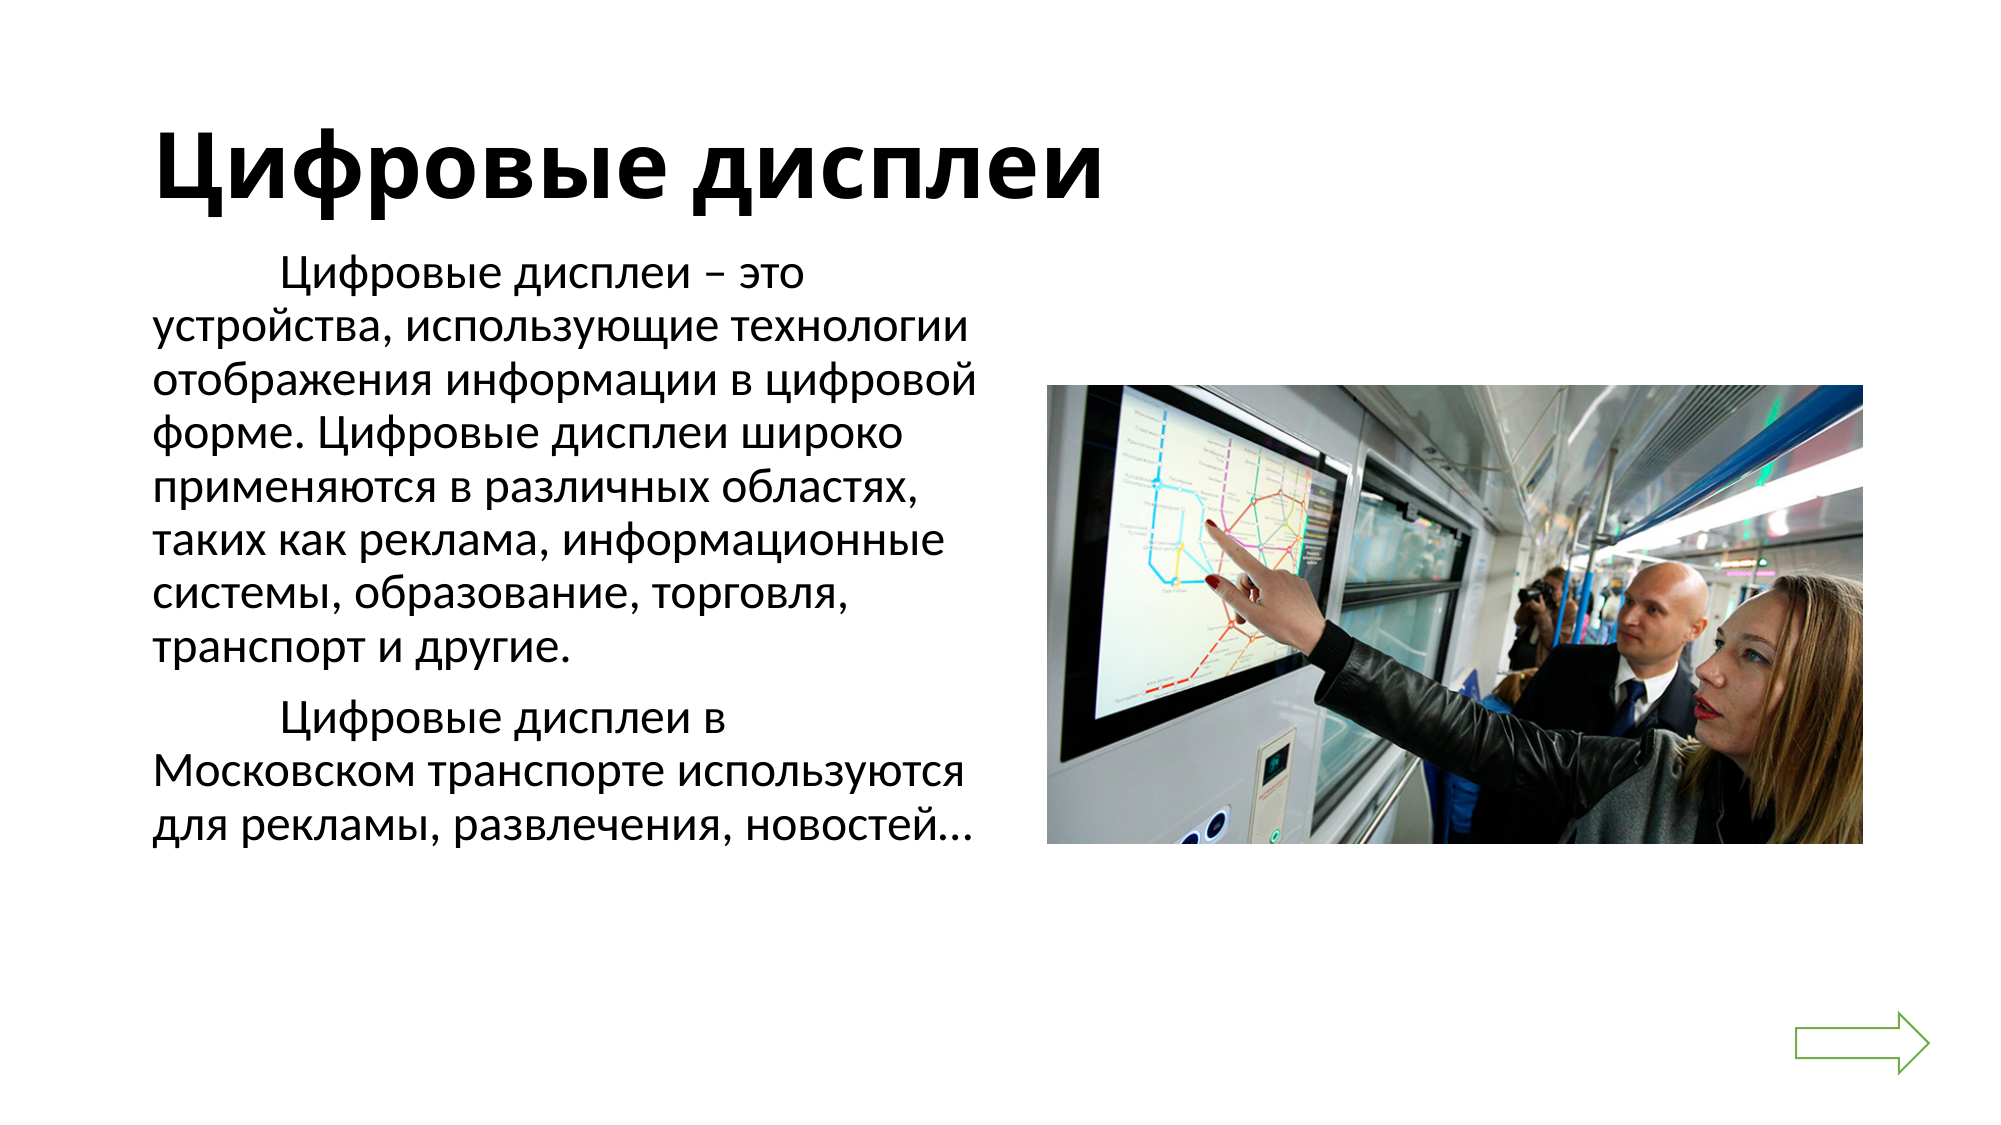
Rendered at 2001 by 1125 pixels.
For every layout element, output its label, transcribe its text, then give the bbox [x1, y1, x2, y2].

text_box [1795, 1010, 1931, 1076]
list Цифровые дисплеи – это устройства, использующие технологии отображения информации в цифровой форме. Цифровые дисплеи широко применяются в различных областях, таких как реклама, информационные системы, образование, торговля, транспорт и другие. Цифровые дисплеи в Московском транспорте используются для рекламы, развлечения, новостей… [137, 238, 1001, 953]
picture [1047, 385, 1863, 844]
title Цифровые дисплеи [137, 59, 1863, 278]
